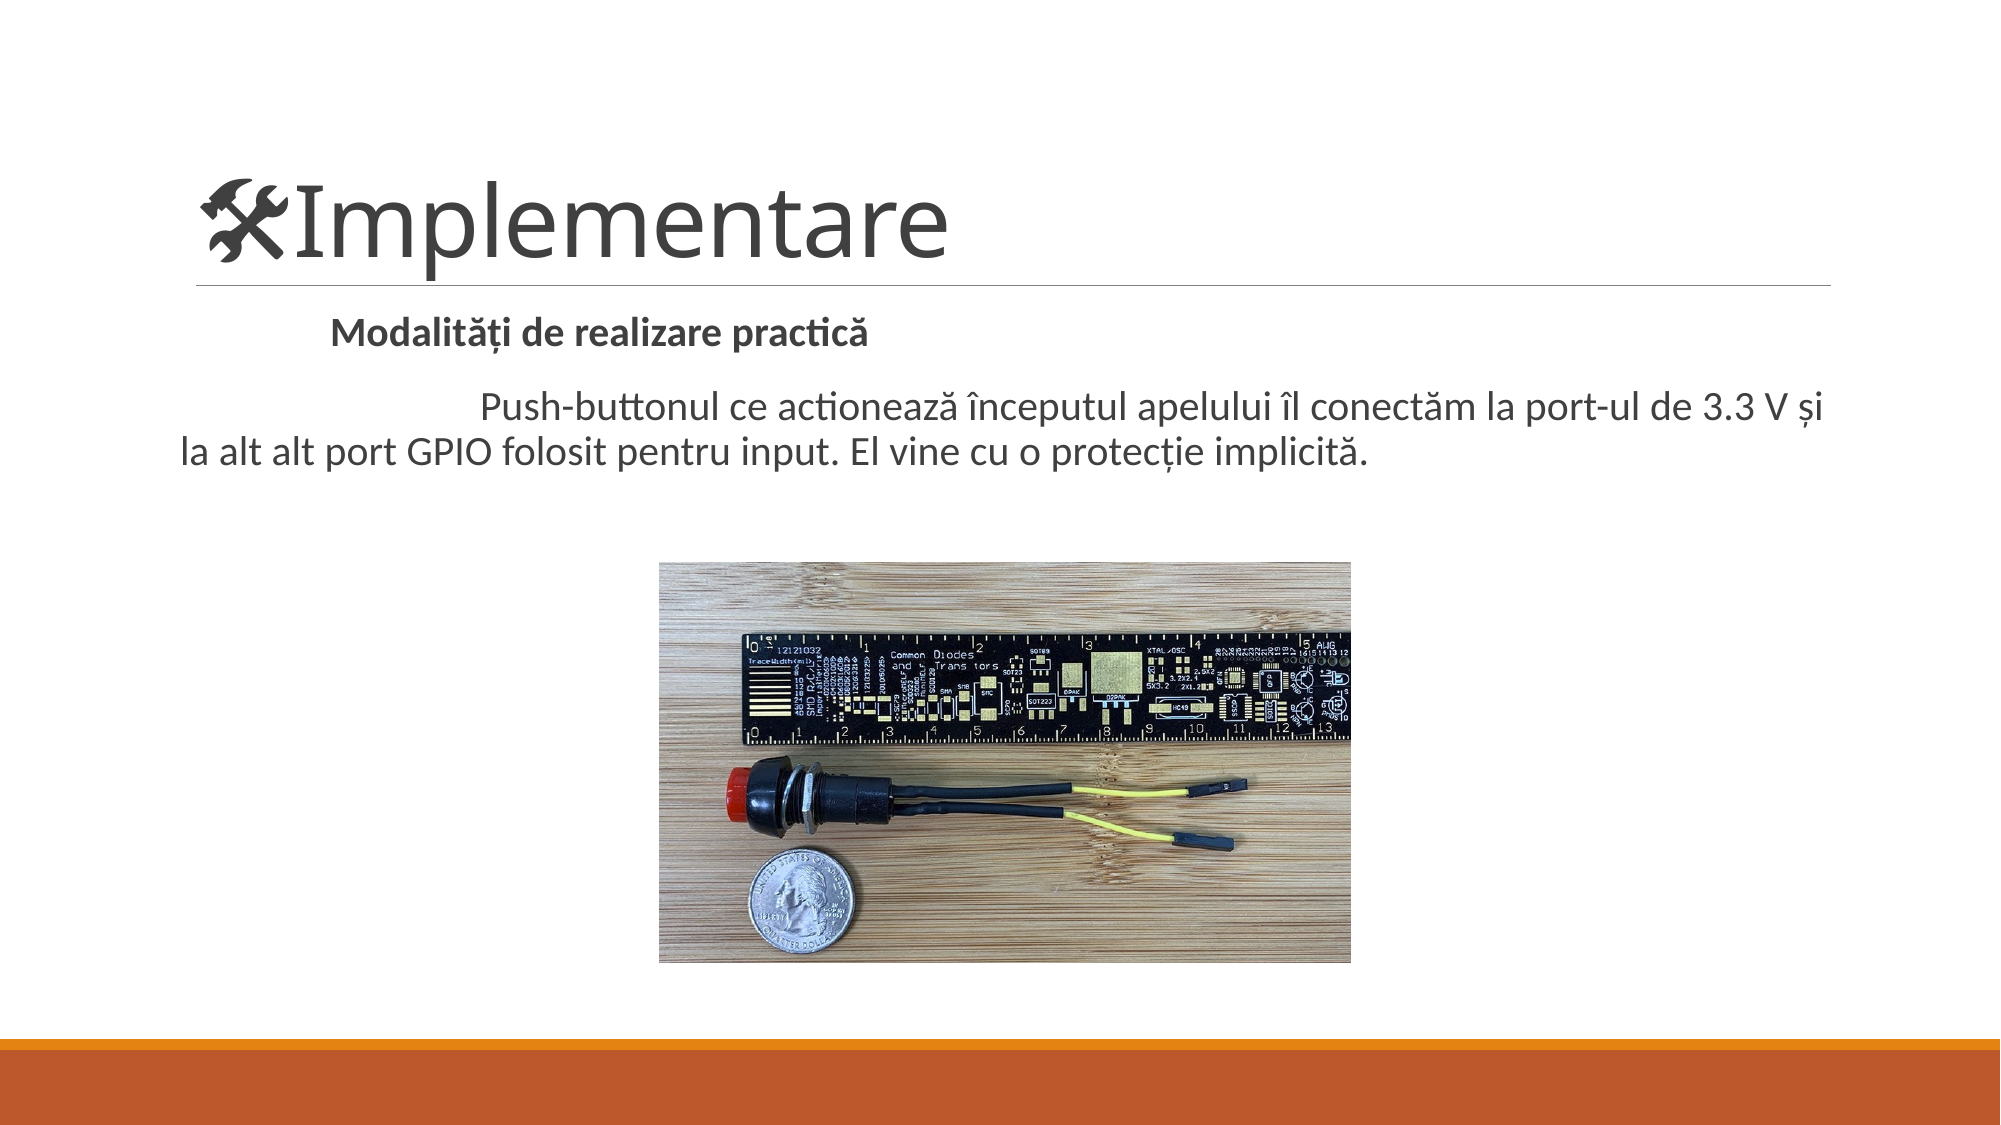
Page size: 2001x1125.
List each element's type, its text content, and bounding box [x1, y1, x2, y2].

picture [658, 561, 1352, 964]
list Modalități de realizare practică Push-buttonul ce actionează începutul apelului îl conectăm la port-ul de 3.3 V și la alt alt port GPIO folosit pentru input. El vine cu o protecție implicită. [180, 302, 1830, 963]
title 🛠Implementare [180, 47, 1830, 285]
